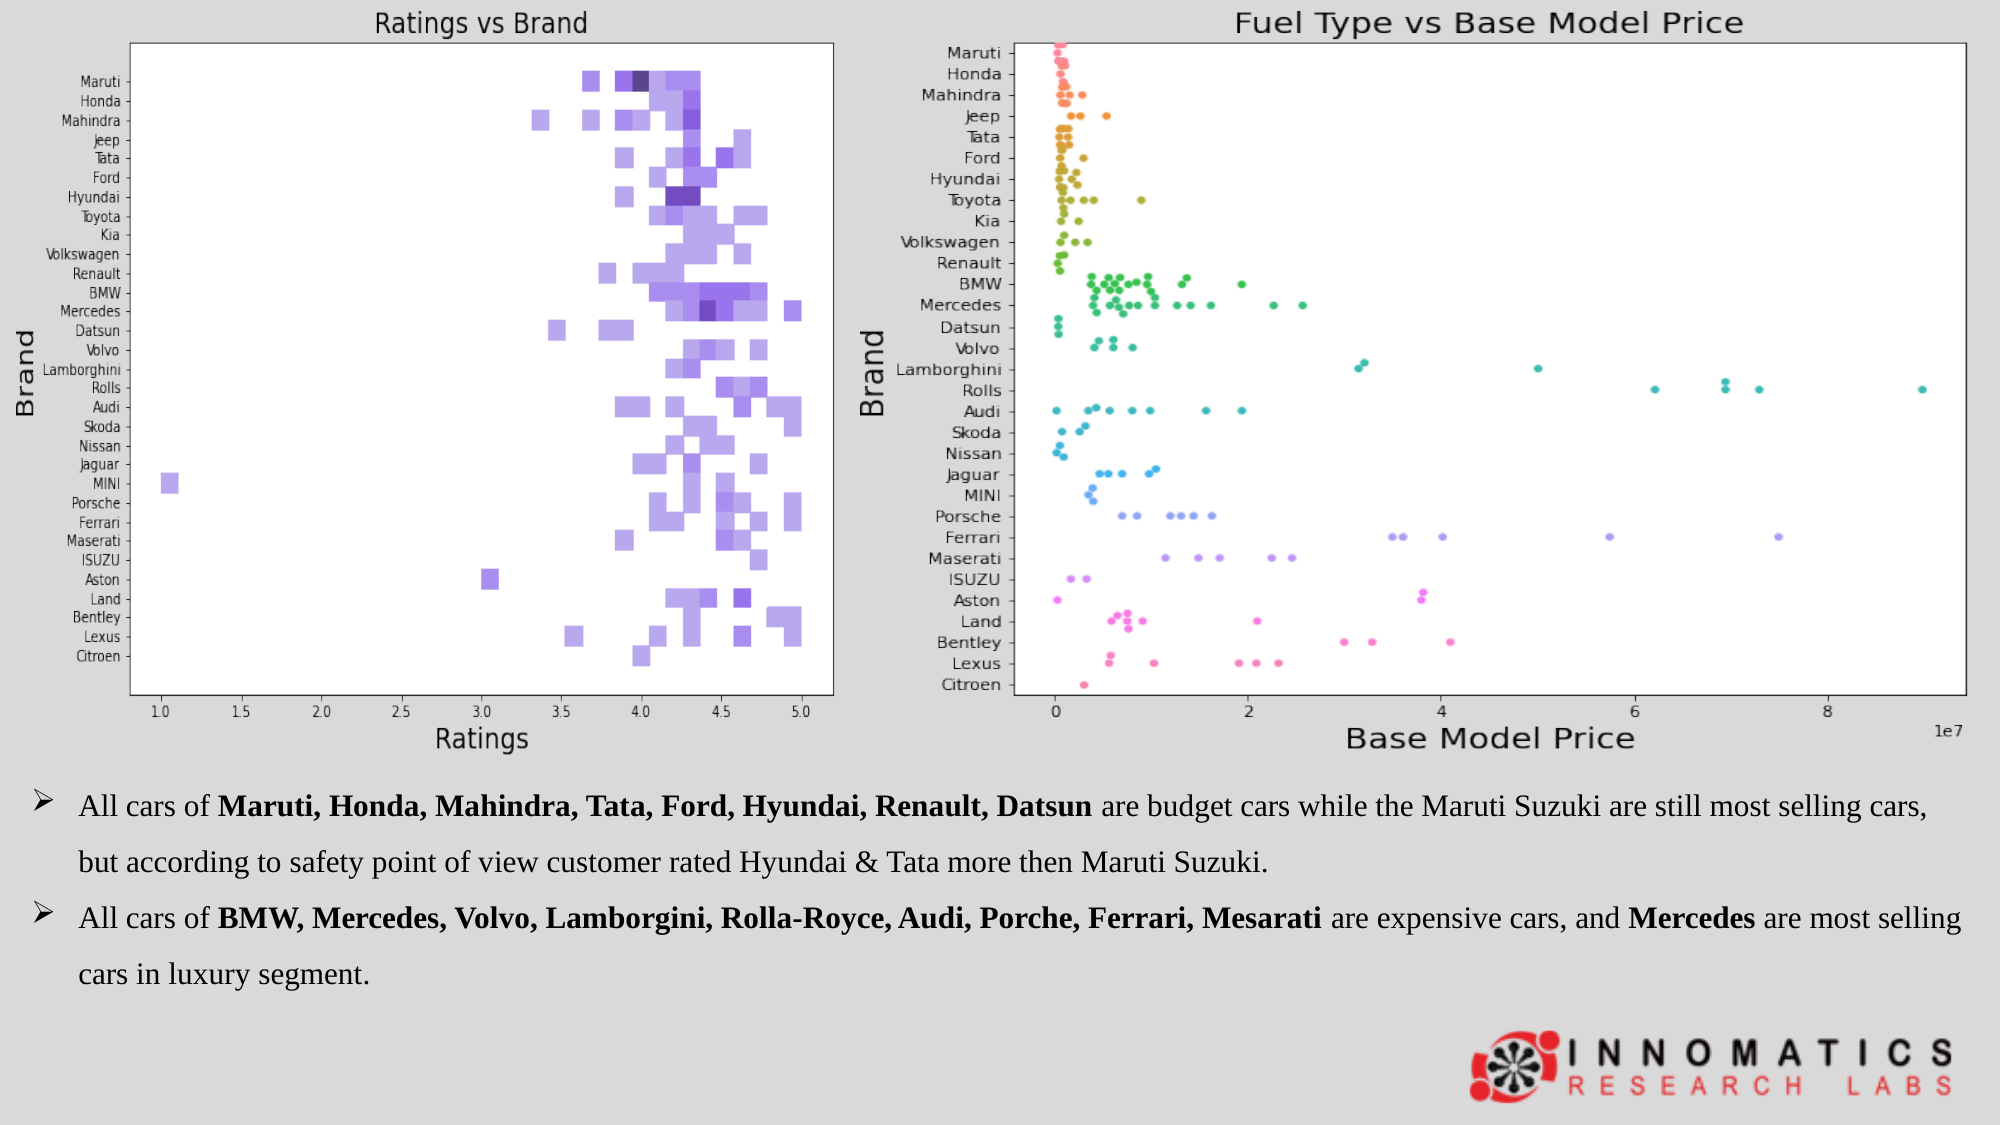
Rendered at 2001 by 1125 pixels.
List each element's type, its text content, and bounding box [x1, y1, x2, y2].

picture [1445, 1014, 1975, 1125]
text_box All cars of Maruti, Honda, Mahindra, Tata, Ford, Hyundai, Renault, Datsun are budget cars while the Maruti Suzuki are still most selling cars, but according to safety point of view customer rated Hyundai & Tata more then Maruti Suzuki. All cars of BMW, Mercedes, Volvo, Lamborgini, Rolla-Royce, Audi, Porche, Ferrari, Mesarati are expensive cars, and Mercedes are most selling cars in luxury segment. [16, 803, 1984, 999]
picture [16, 0, 2000, 803]
